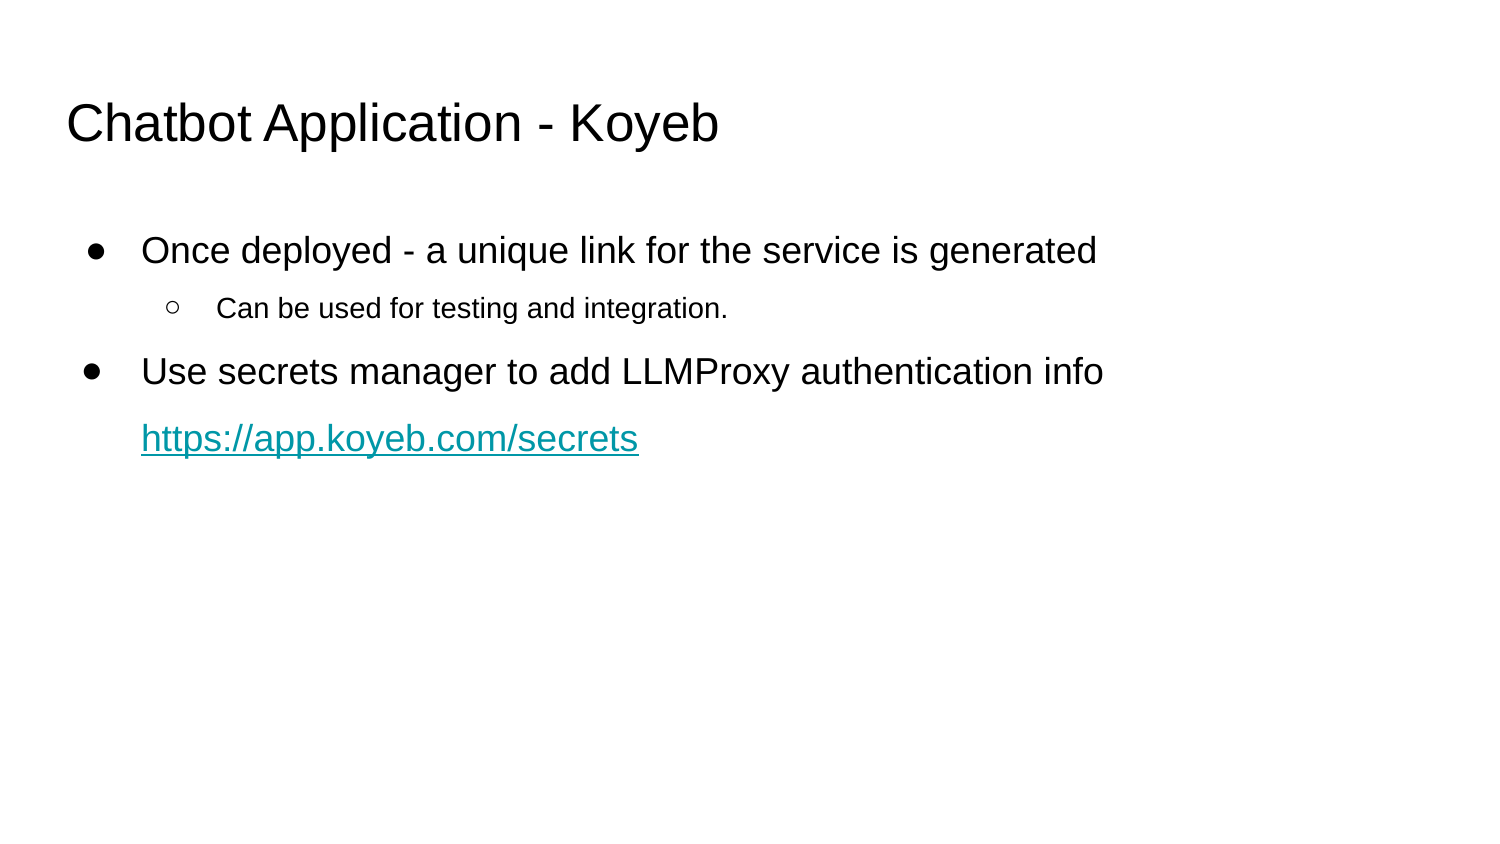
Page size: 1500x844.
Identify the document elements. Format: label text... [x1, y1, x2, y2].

list Once deployed - a unique link for the service is generated Can be used for testing and integration. Use secrets manager to add LLMProxy authentication info https://app.koyeb.com/secrets [51, 189, 1449, 750]
title Chatbot Application - Koyeb [51, 72, 1449, 167]
